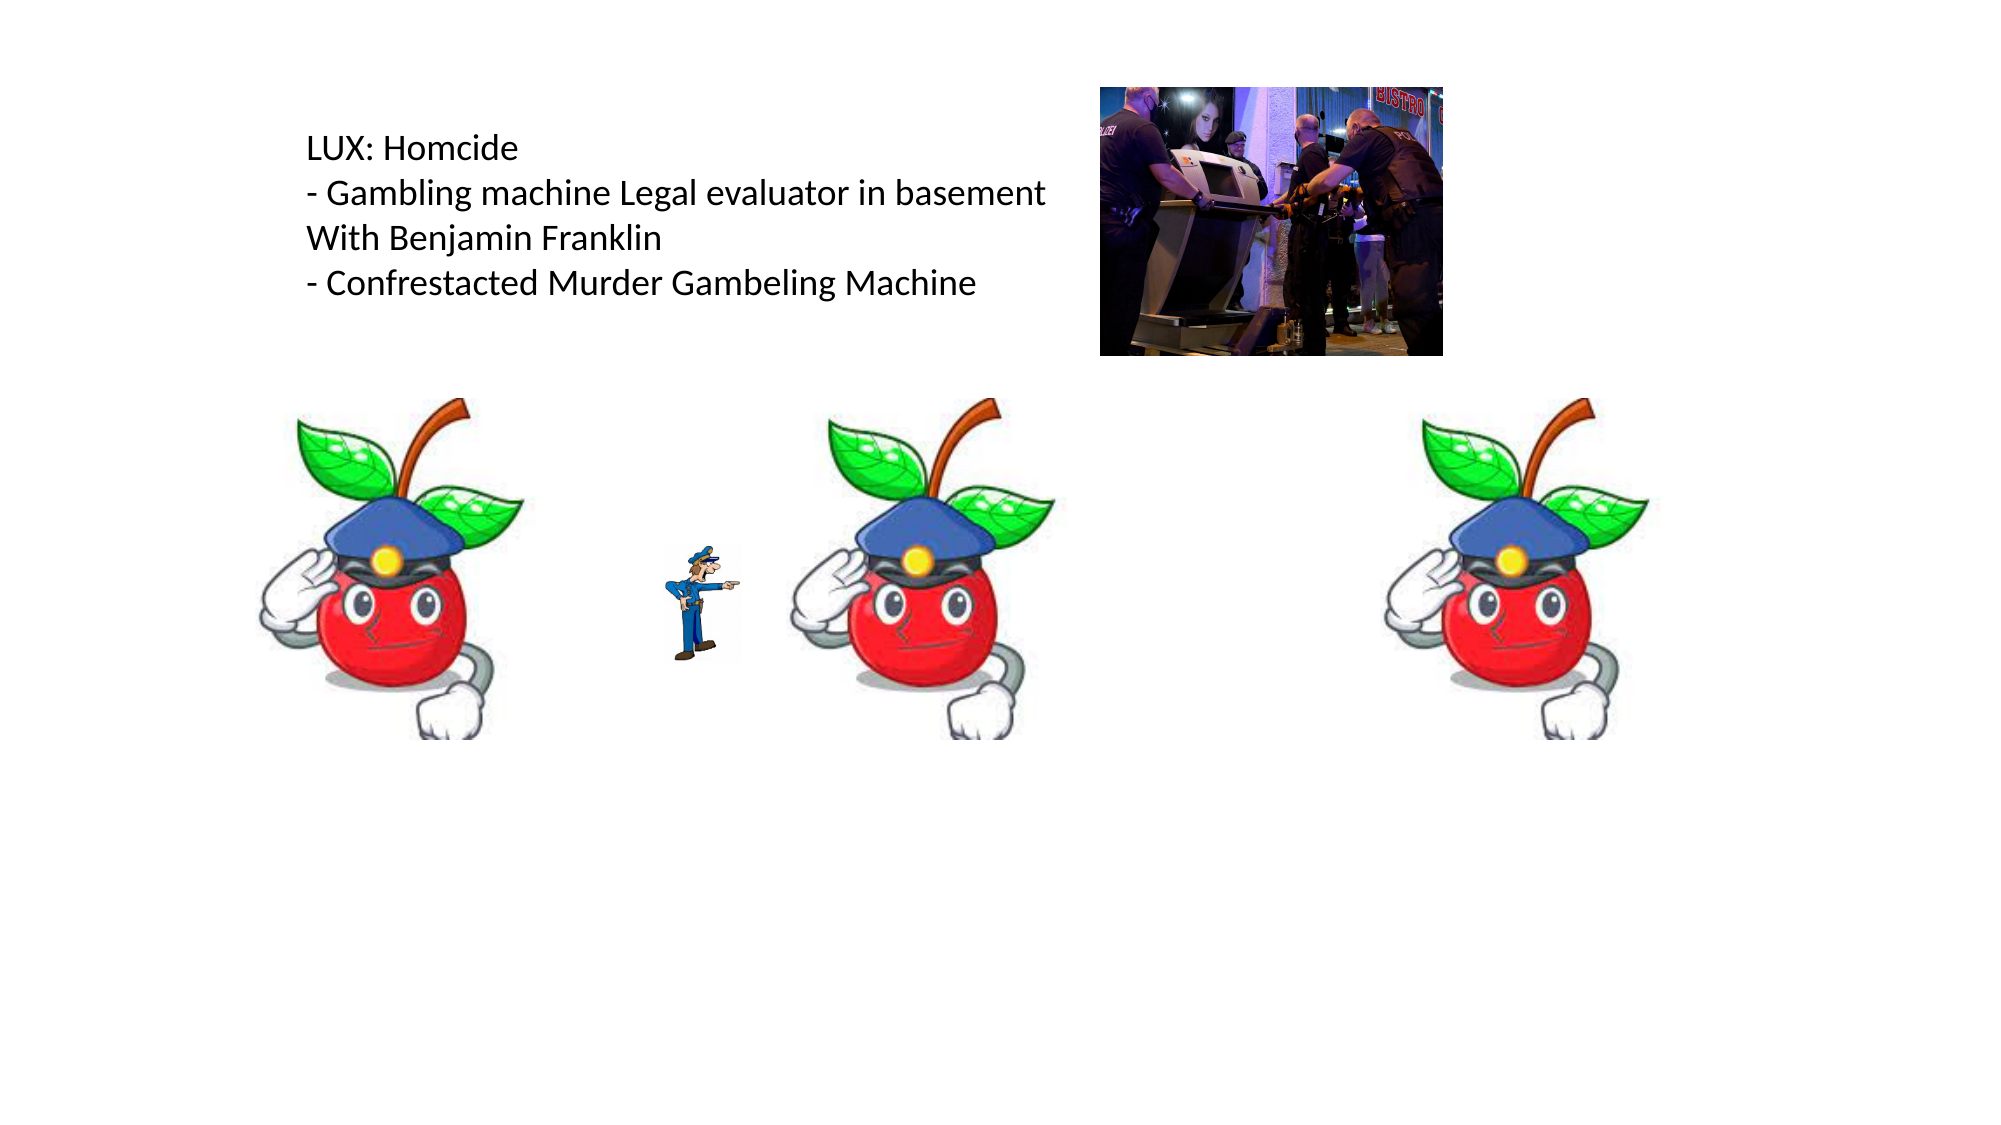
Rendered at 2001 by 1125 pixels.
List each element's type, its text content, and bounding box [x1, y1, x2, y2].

picture [766, 398, 1101, 740]
picture [235, 398, 570, 740]
text_box LUX: Homcide - Gambling machine Legal evaluator in basement With Benjamin Franklin - Confrestacted Murder Gambeling Machine [291, 115, 1063, 356]
picture [1100, 87, 1443, 356]
picture [663, 544, 742, 665]
picture [1360, 398, 1695, 740]
